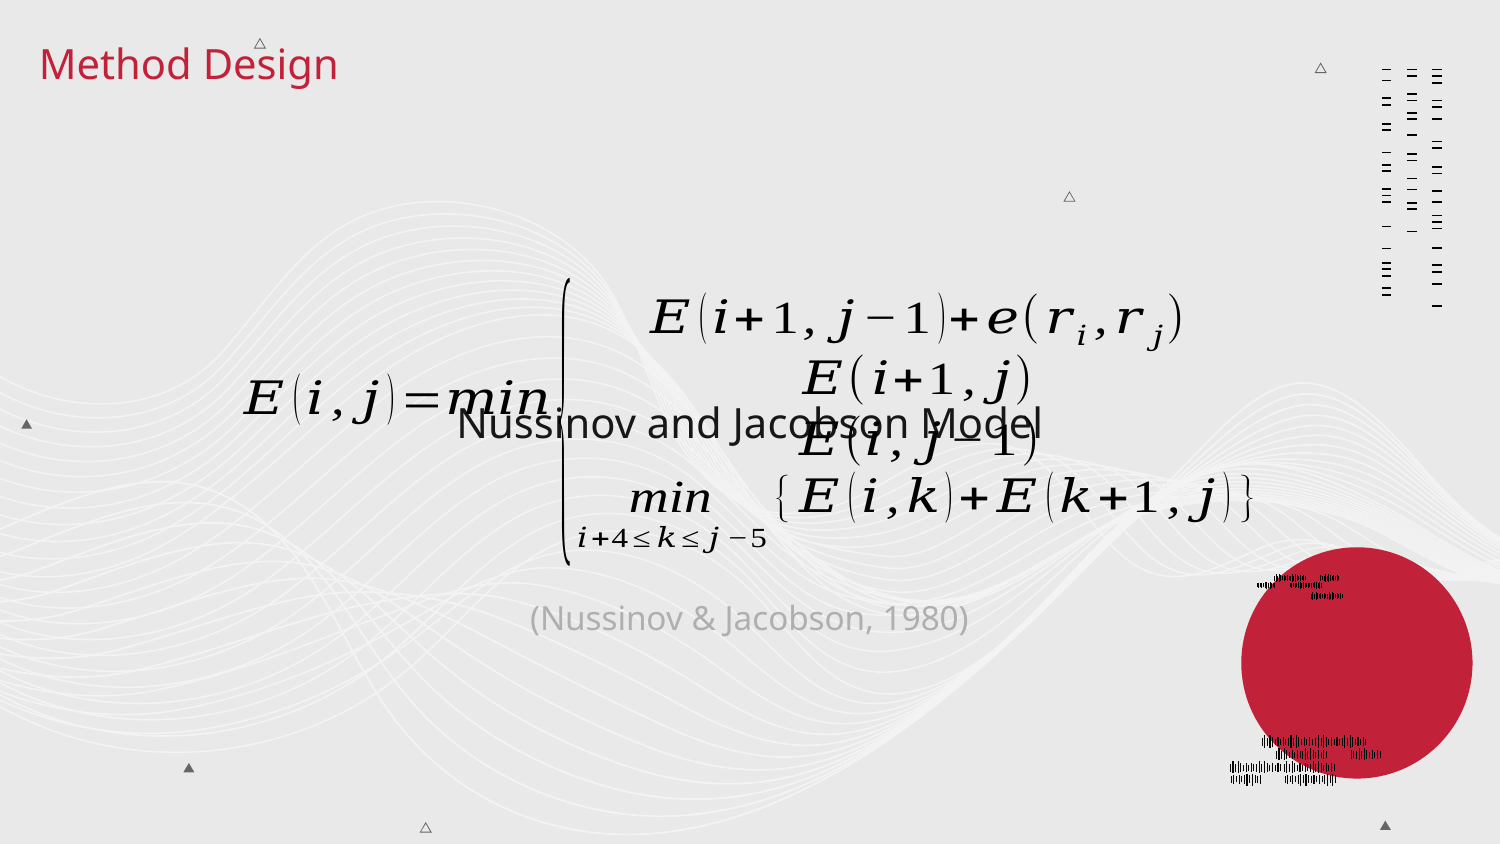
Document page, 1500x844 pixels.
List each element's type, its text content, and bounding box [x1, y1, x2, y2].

text_box (Nussinov & Jacobson, 1980) [515, 590, 985, 645]
title Method Design [39, 36, 380, 89]
subtitle Nussinov and Jacobson Model [299, 395, 562, 448]
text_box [1229, 547, 1473, 787]
subtitle Nussinov and Jacobson Model [560, 395, 1201, 448]
